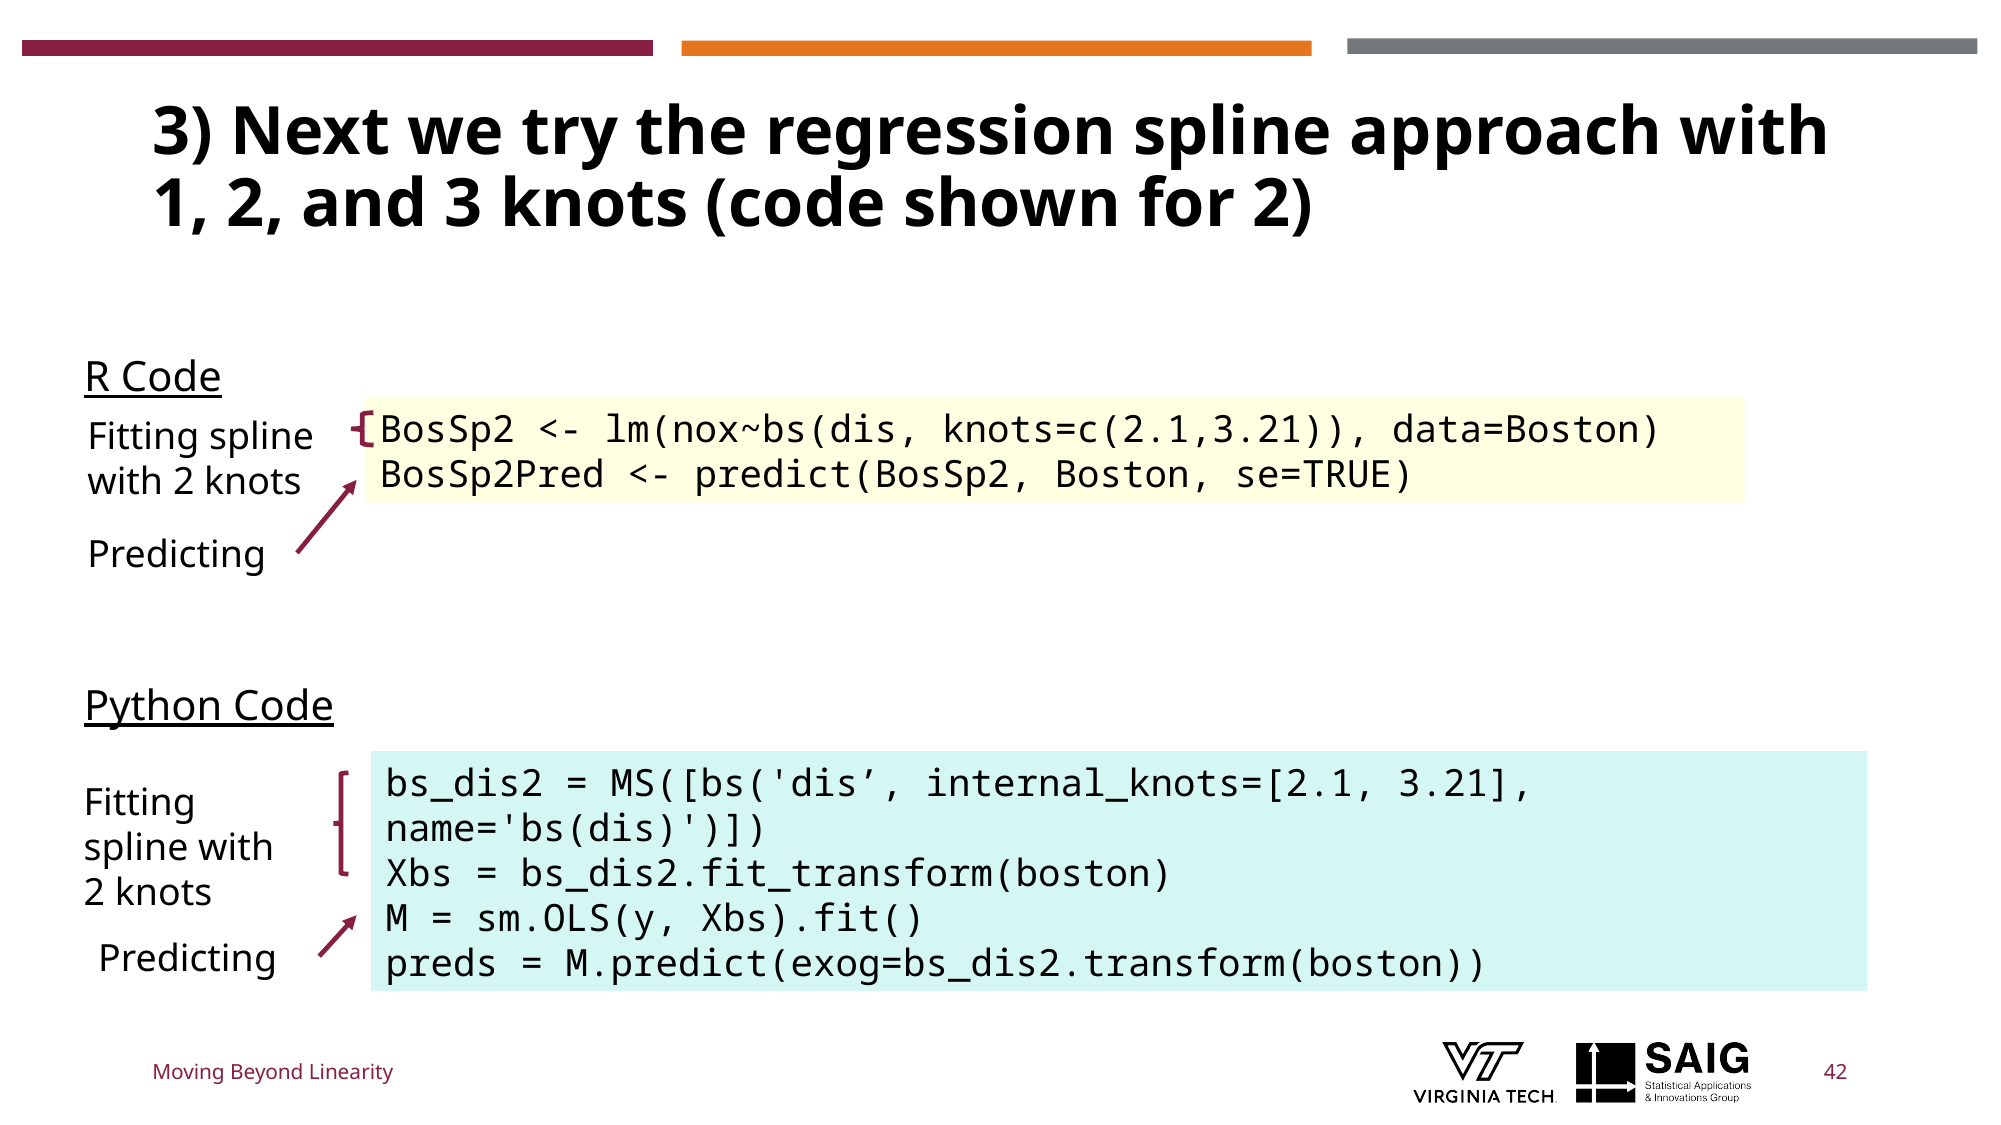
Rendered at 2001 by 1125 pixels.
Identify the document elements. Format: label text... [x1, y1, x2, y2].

title 3) Next we try the regression spline approach with 1, 2, and 3 knots (code shown for 2) [137, 59, 1863, 278]
text_box Python Code [69, 646, 402, 736]
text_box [297, 479, 357, 554]
text_box Fitting spline with 2 knots [68, 770, 320, 921]
slide_number 42 [1412, 1042, 1863, 1103]
text_box BosSp2 <- lm(nox~bs(dis, knots=c(2.1,3.21)), data=Boston) BosSp2Pred <- predict(BosSp2, Boston, se=TRUE) [364, 397, 1745, 503]
text_box bs_dis2 = MS([bs('dis’, internal_knots=[2.1, 3.21], name='bs(dis)')]) Xbs = bs_dis2.fit_transform(boston) M = sm.OLS(y, Xbs).fit() preds = M.predict(exog=bs_dis2.transform(boston)) [370, 751, 1868, 991]
text_box Predicting [72, 523, 298, 583]
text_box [319, 915, 357, 957]
text_box Fitting spline with 2 knots [72, 404, 357, 510]
text_box [333, 772, 349, 875]
footer Moving Beyond Linearity [137, 1042, 813, 1103]
text_box Predicting [83, 926, 320, 987]
text_box [357, 412, 374, 446]
text_box R Code [69, 317, 402, 408]
